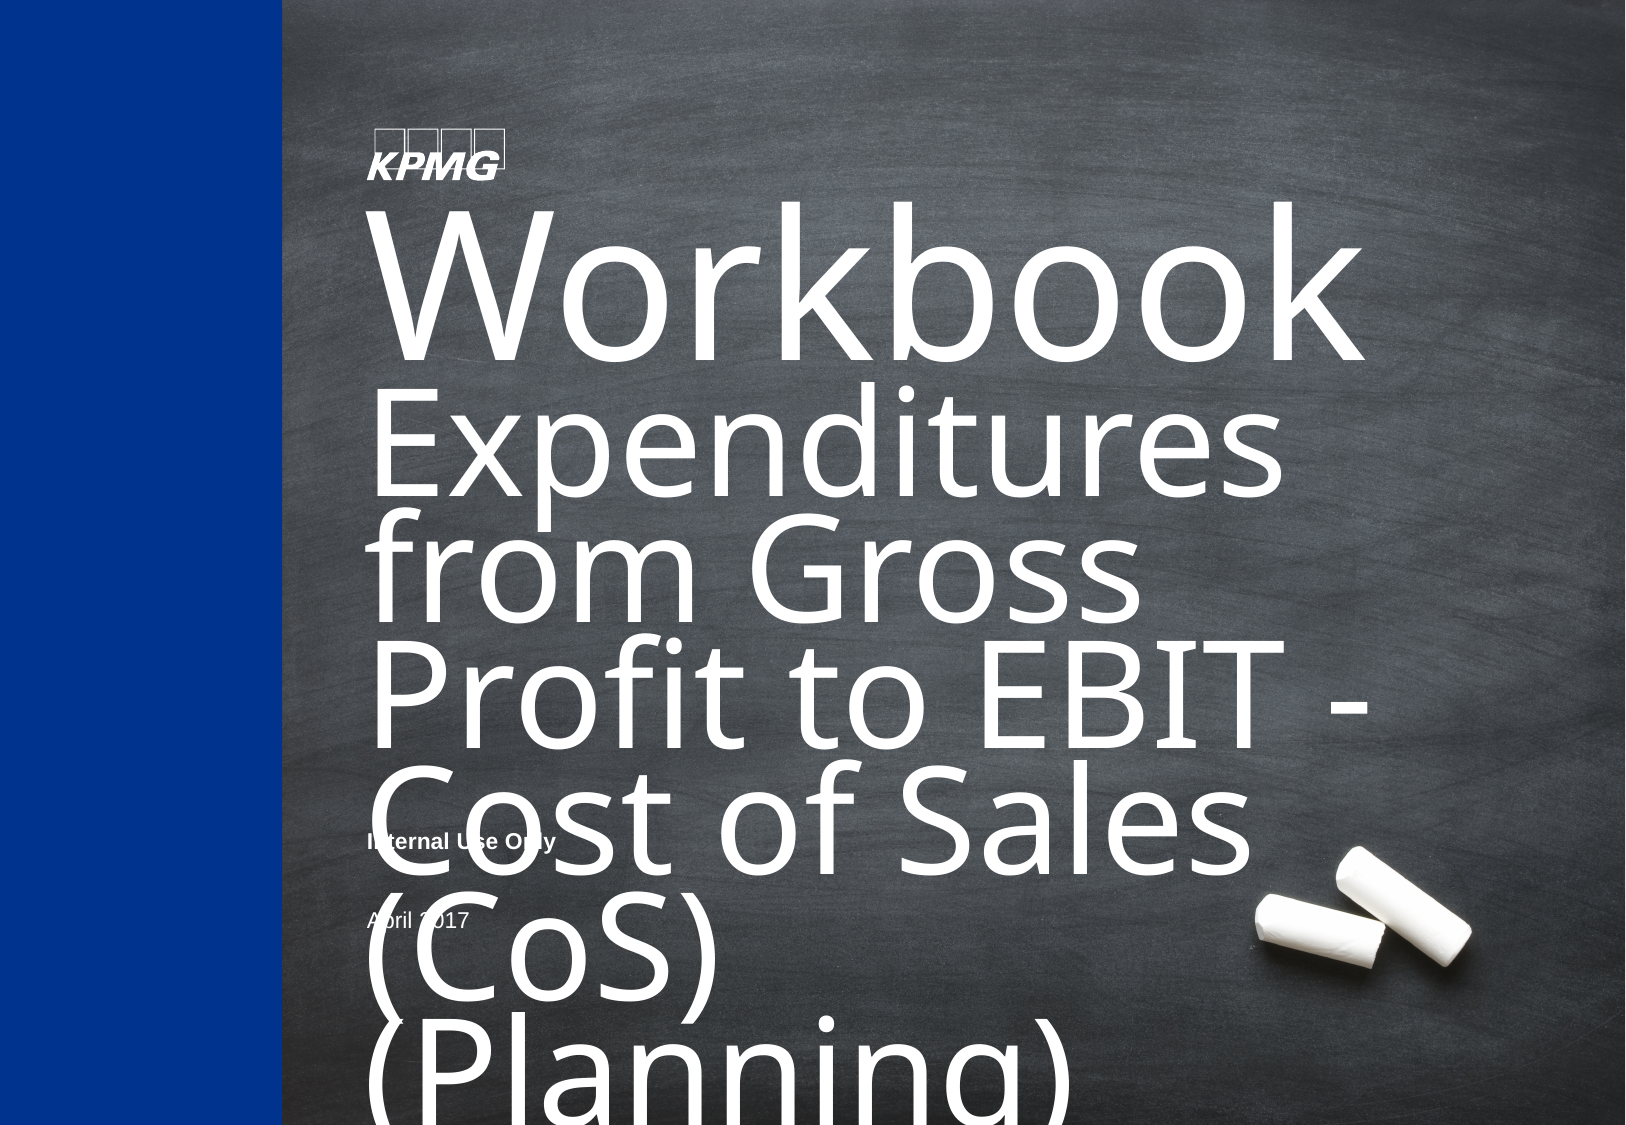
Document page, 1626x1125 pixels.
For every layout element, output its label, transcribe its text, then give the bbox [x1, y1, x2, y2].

title Workbook Expenditures from Gross Profit to EBIT - Cost of Sales (CoS) (Planning) [363, 220, 1464, 797]
picture [283, 0, 1626, 1125]
list Internal Use Only April 2017 [366, 826, 1464, 862]
